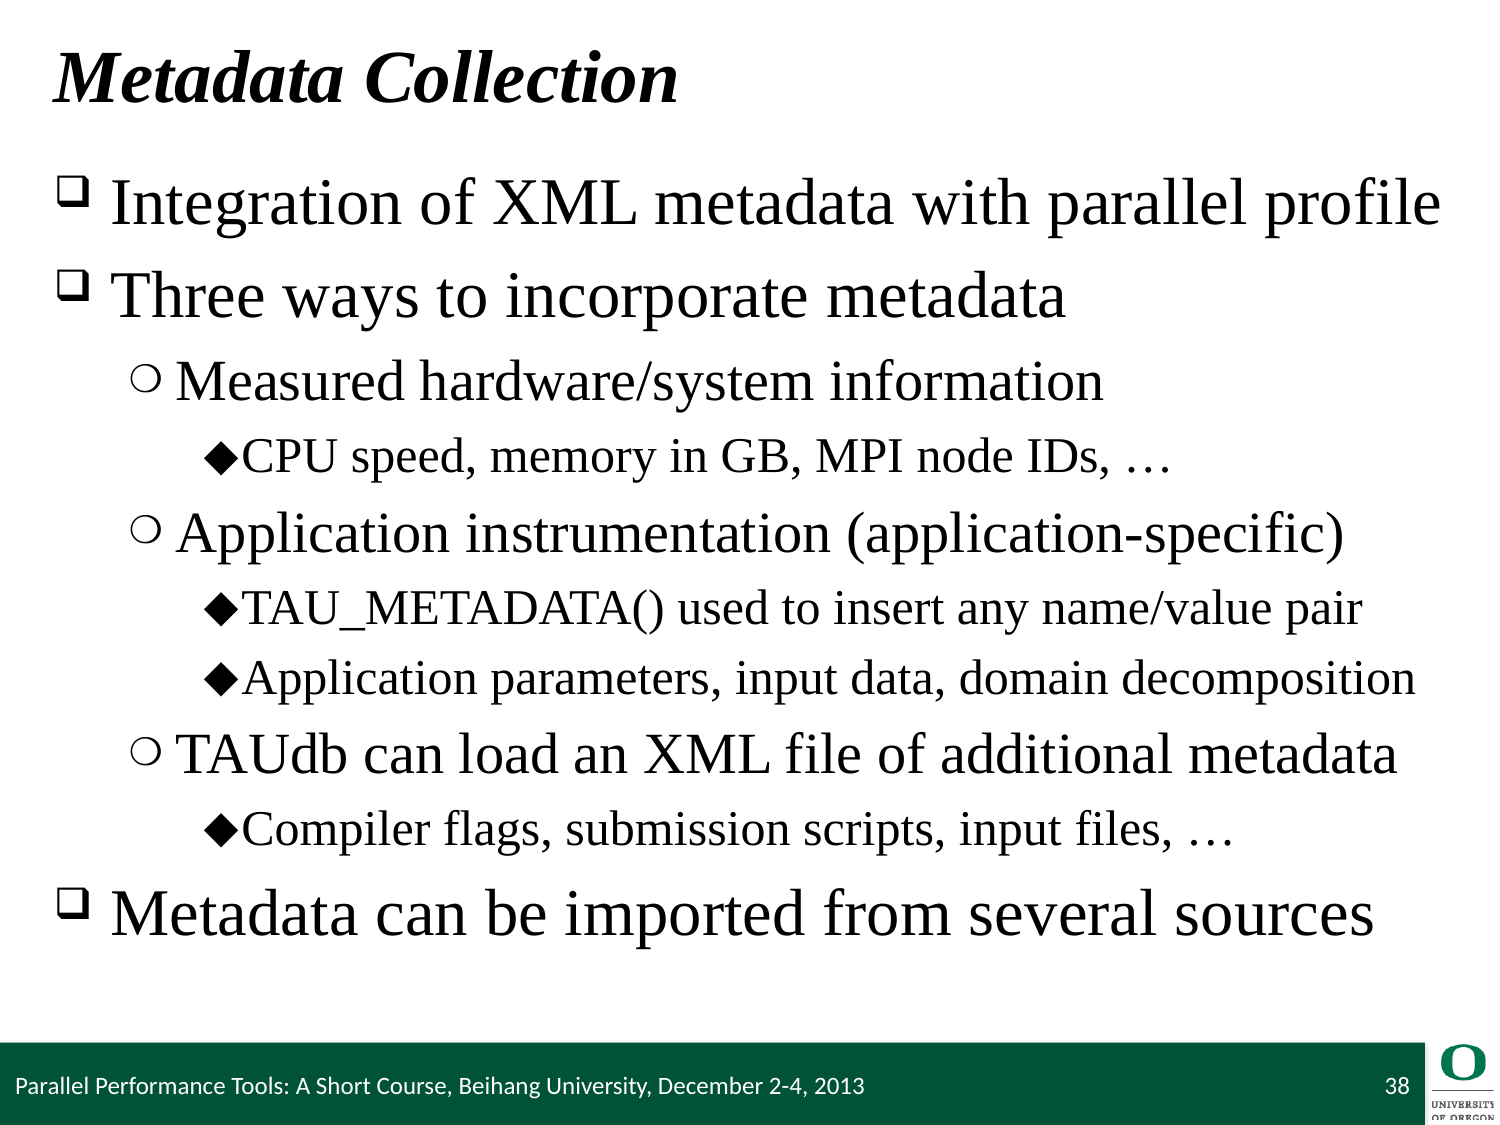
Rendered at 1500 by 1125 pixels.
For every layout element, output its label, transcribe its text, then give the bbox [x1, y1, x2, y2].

slide_number 38 [1074, 1044, 1425, 1125]
footer Parallel Performance Tools: A Short Course, Beihang University, December 2-4, 2013 [0, 1044, 988, 1125]
title Metadata Collection [39, 0, 1500, 145]
list Integration of XML metadata with parallel profile Three ways to incorporate metadata Measured hardware/system information CPU speed, memory in GB, MPI node IDs, … Application instrumentation (application-specific) TAU_METADATA() used to insert any name/value pair Application parameters, input data, domain decomposition TAUdb can load an XML file of additional metadata Compiler flags, submission scripts, input files, … Metadata can be imported from several sources [39, 149, 1500, 1046]
